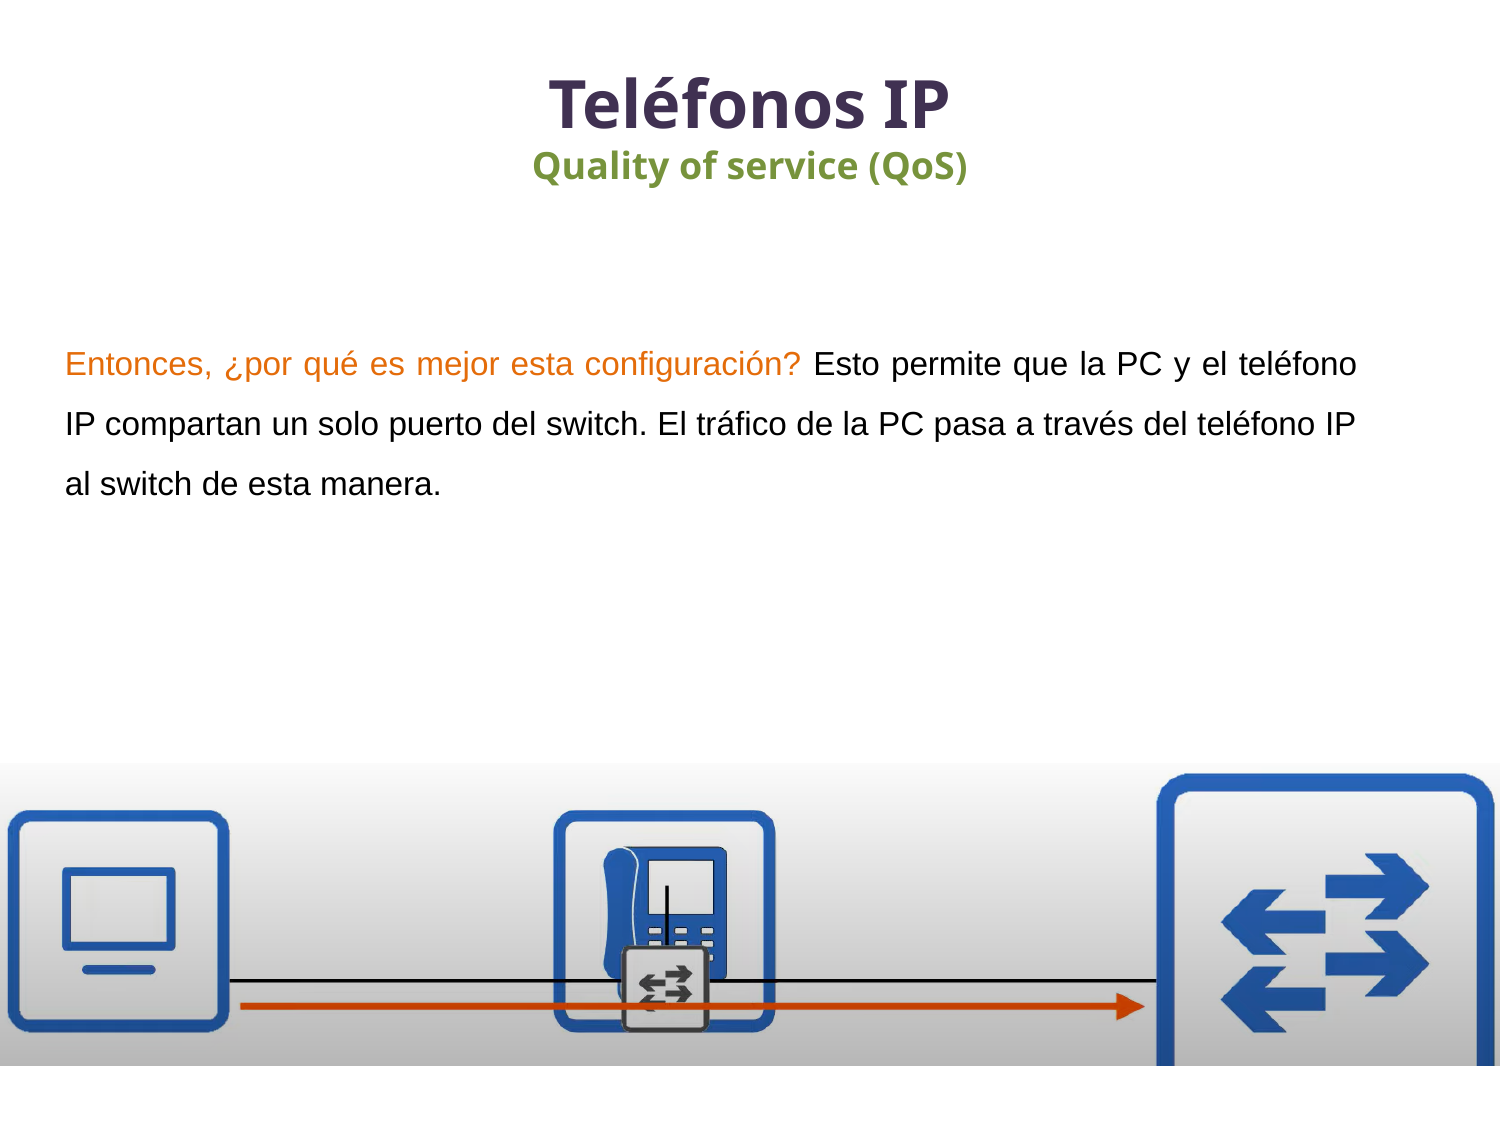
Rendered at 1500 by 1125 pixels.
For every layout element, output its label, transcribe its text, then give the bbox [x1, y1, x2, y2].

list Entonces, ¿por qué es mejor esta configuración? Esto permite que la PC y el teléfono IP compartan un solo puerto del switch. El tráfico de la PC pasa a través del teléfono IP al switch de esta manera. [2, 314, 1374, 563]
text_box Teléfonos IP Quality of service (QoS) [168, 30, 1332, 219]
picture [0, 763, 1500, 1067]
